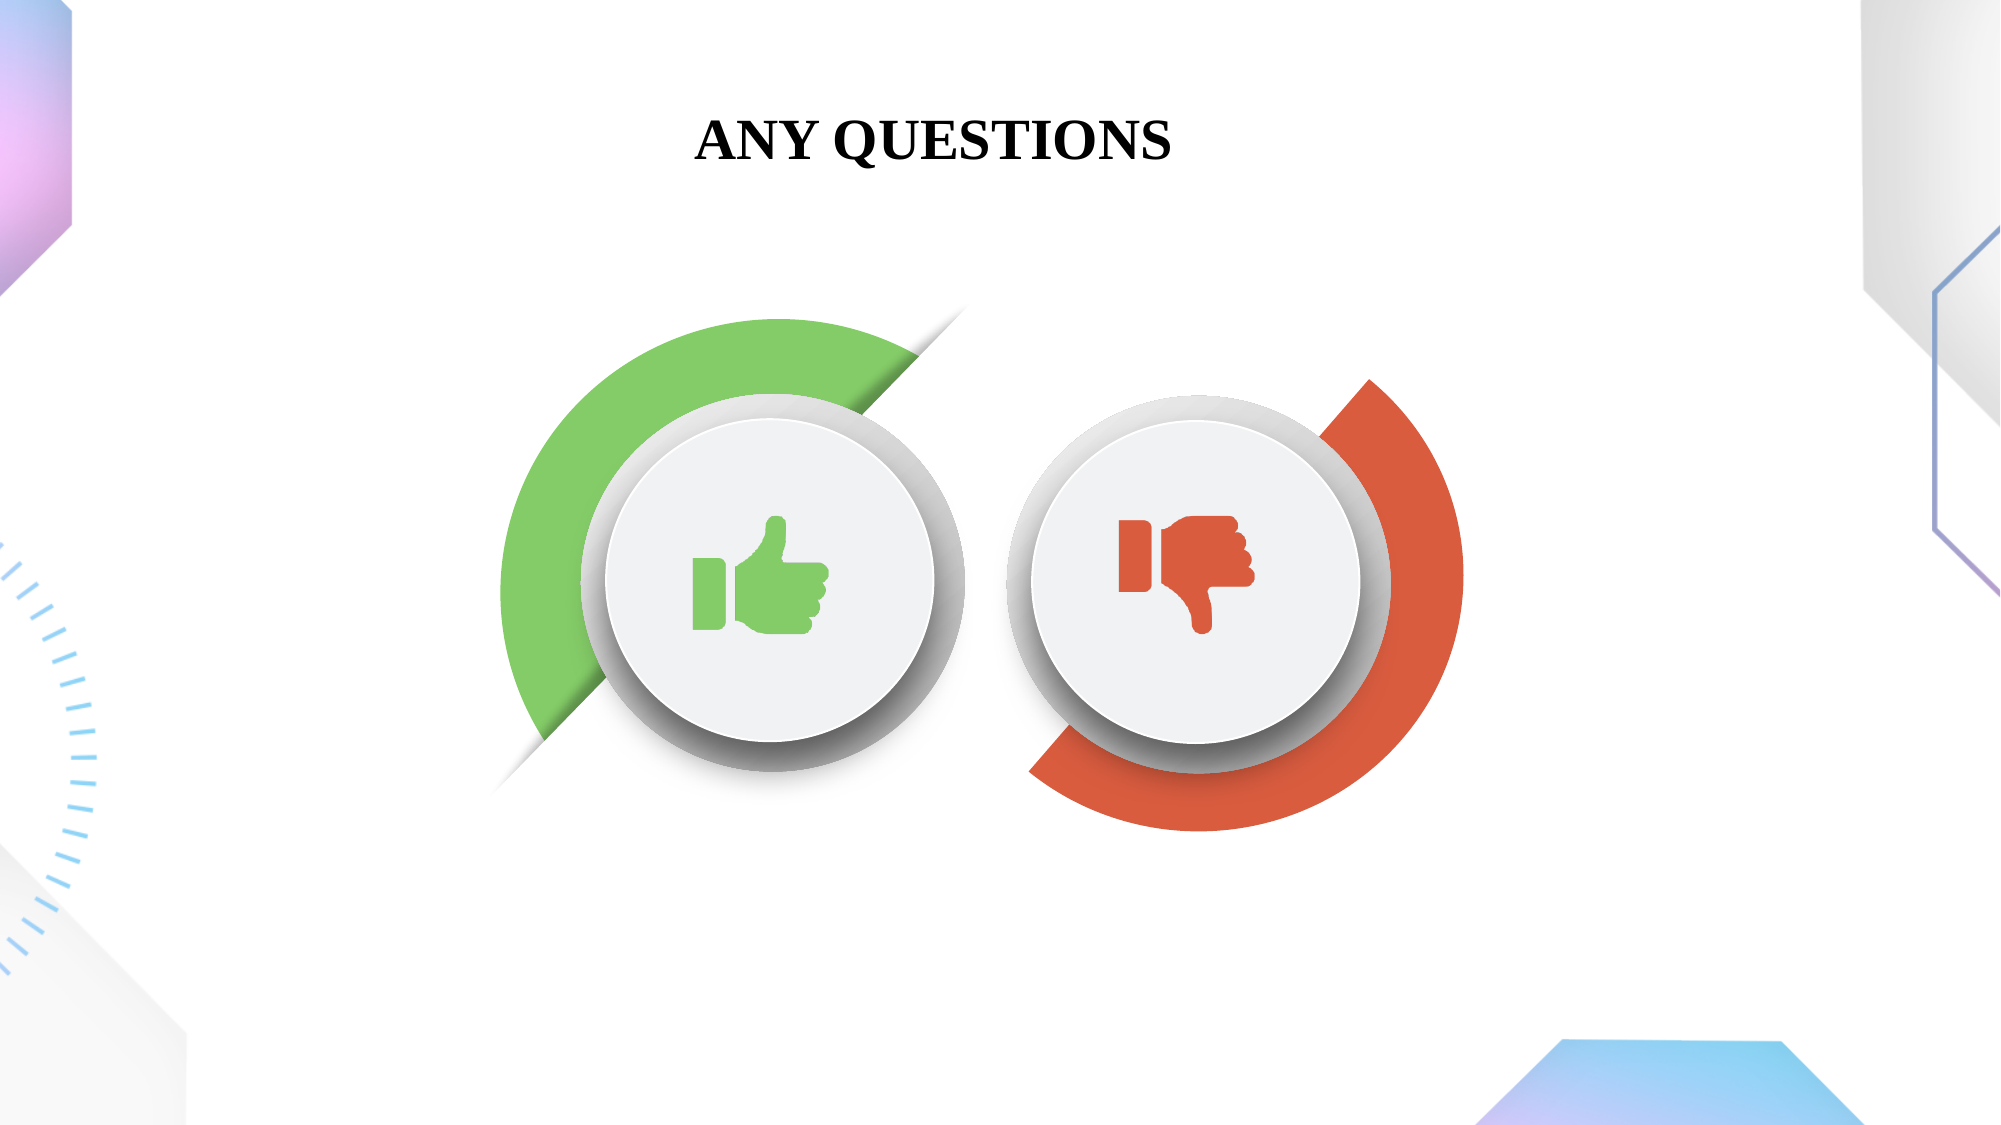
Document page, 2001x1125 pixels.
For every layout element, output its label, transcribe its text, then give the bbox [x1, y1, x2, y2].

picture [679, 493, 842, 656]
text_box [1027, 377, 1465, 833]
text_box [540, 675, 596, 741]
picture [1105, 493, 1268, 656]
text_box [444, 282, 1415, 843]
text_box [499, 317, 912, 736]
picture [0, 446, 206, 1125]
picture [0, 0, 75, 384]
text_box [849, 351, 919, 413]
text_box [605, 418, 935, 743]
text_box [1006, 394, 1392, 622]
text_box [1031, 420, 1361, 745]
picture [1404, 1035, 1936, 1125]
picture [1842, 0, 2001, 706]
text_box [581, 392, 966, 621]
text_box ANY QUESTIONS [694, 100, 1173, 171]
